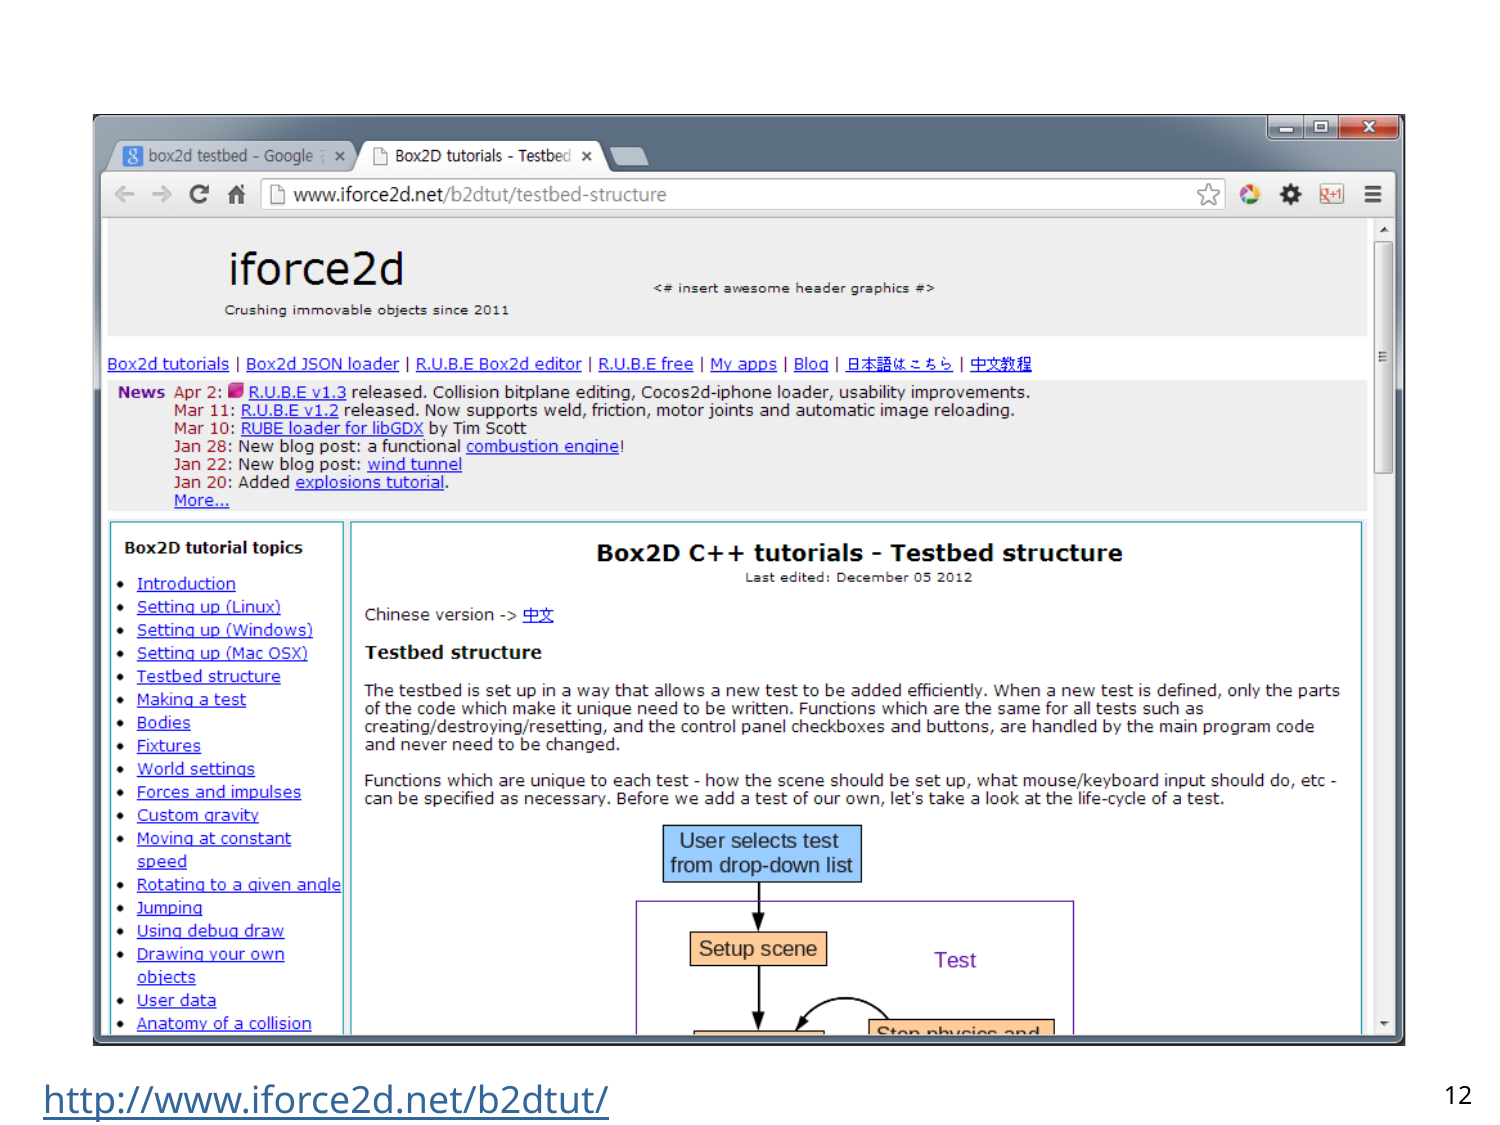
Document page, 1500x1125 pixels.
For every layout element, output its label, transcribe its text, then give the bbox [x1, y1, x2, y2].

slide_number 12 [1162, 1071, 1488, 1113]
text_box http://www.iforce2d.net/b2dtut/ [28, 1068, 624, 1125]
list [92, 112, 1406, 1046]
